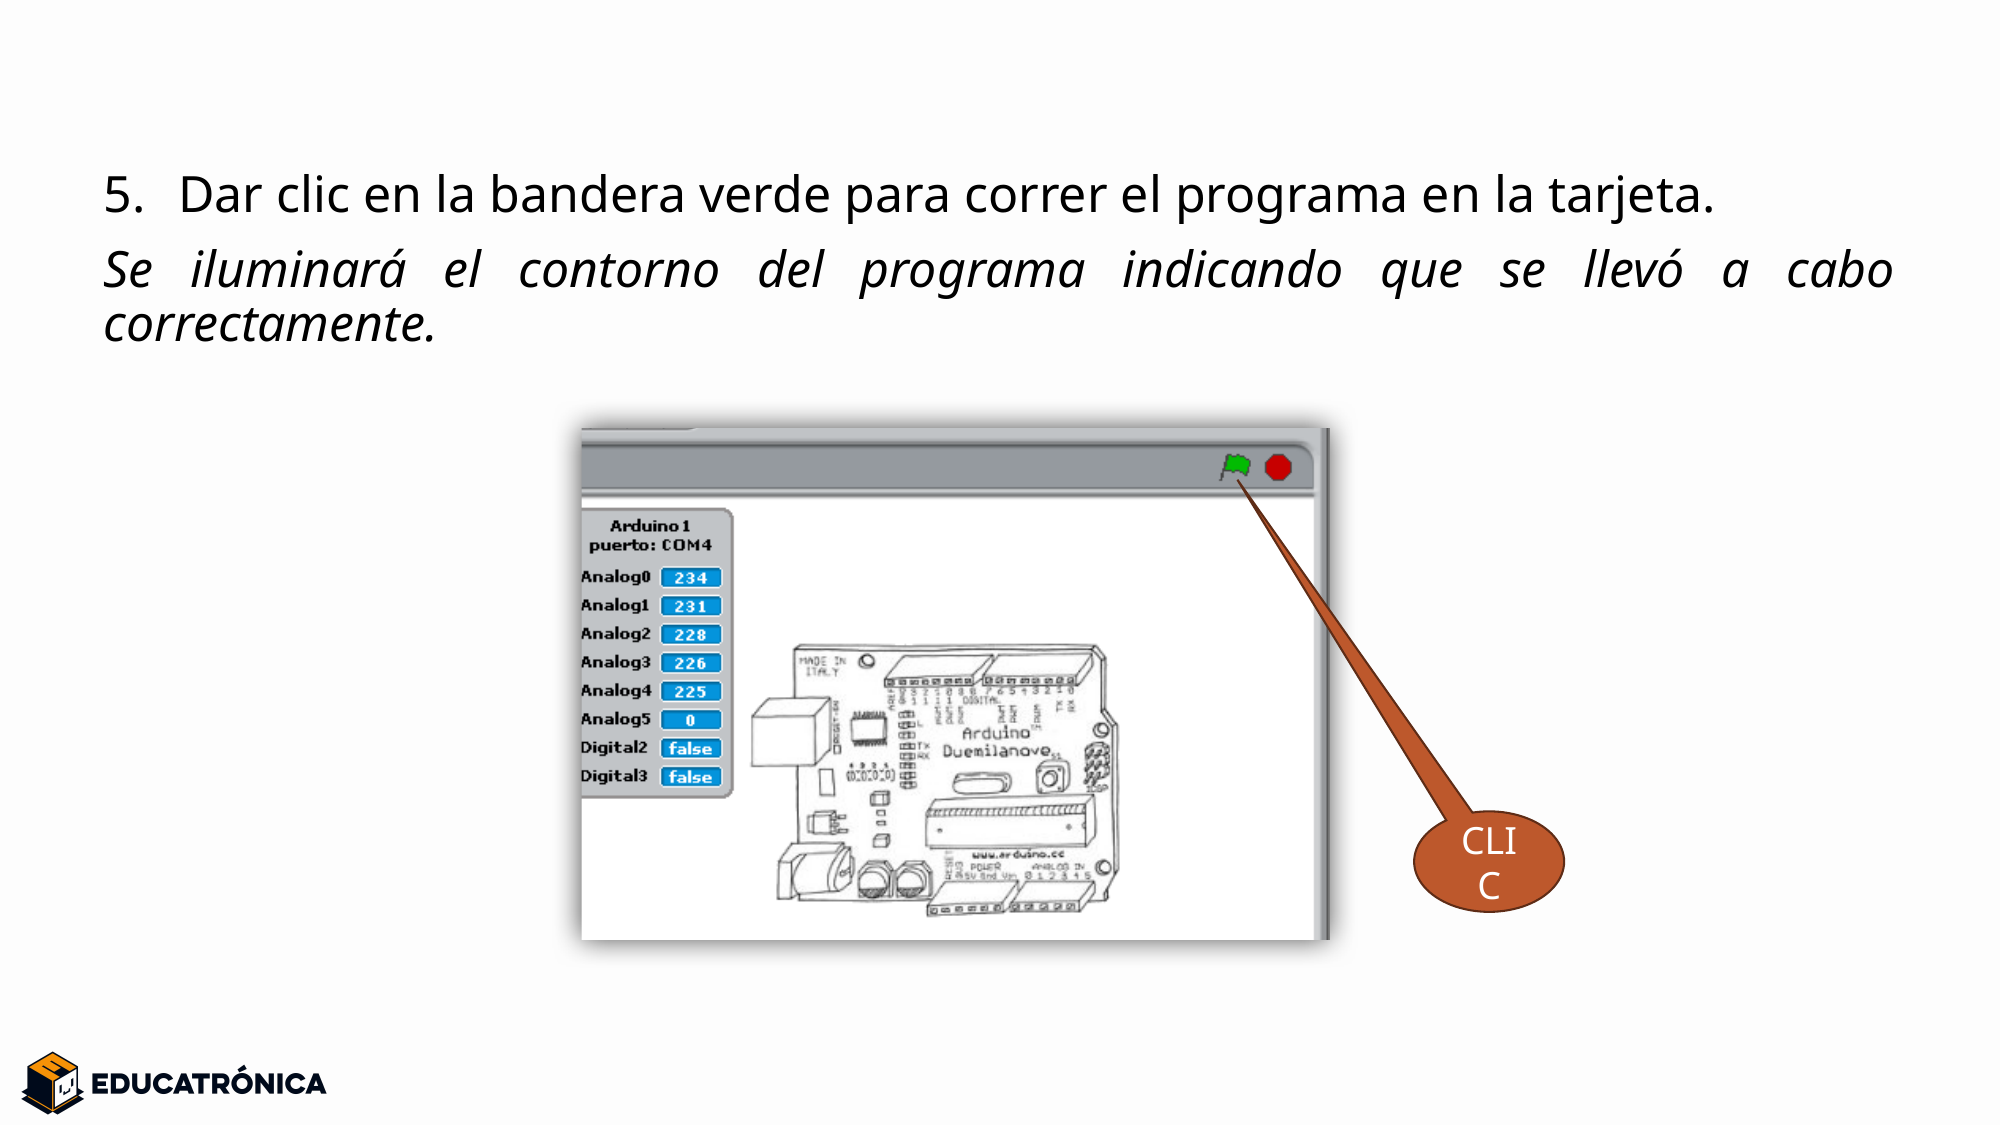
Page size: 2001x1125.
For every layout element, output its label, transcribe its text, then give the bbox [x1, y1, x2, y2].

picture [19, 1048, 330, 1118]
list Dar clic en la bandera verde para correr el programa en la tarjeta. Se iluminará el contorno del programa indicando que se llevó a cabo correctamente. [88, 162, 1912, 1037]
text_box CLIC [1331, 610, 1566, 913]
picture [581, 428, 1331, 940]
